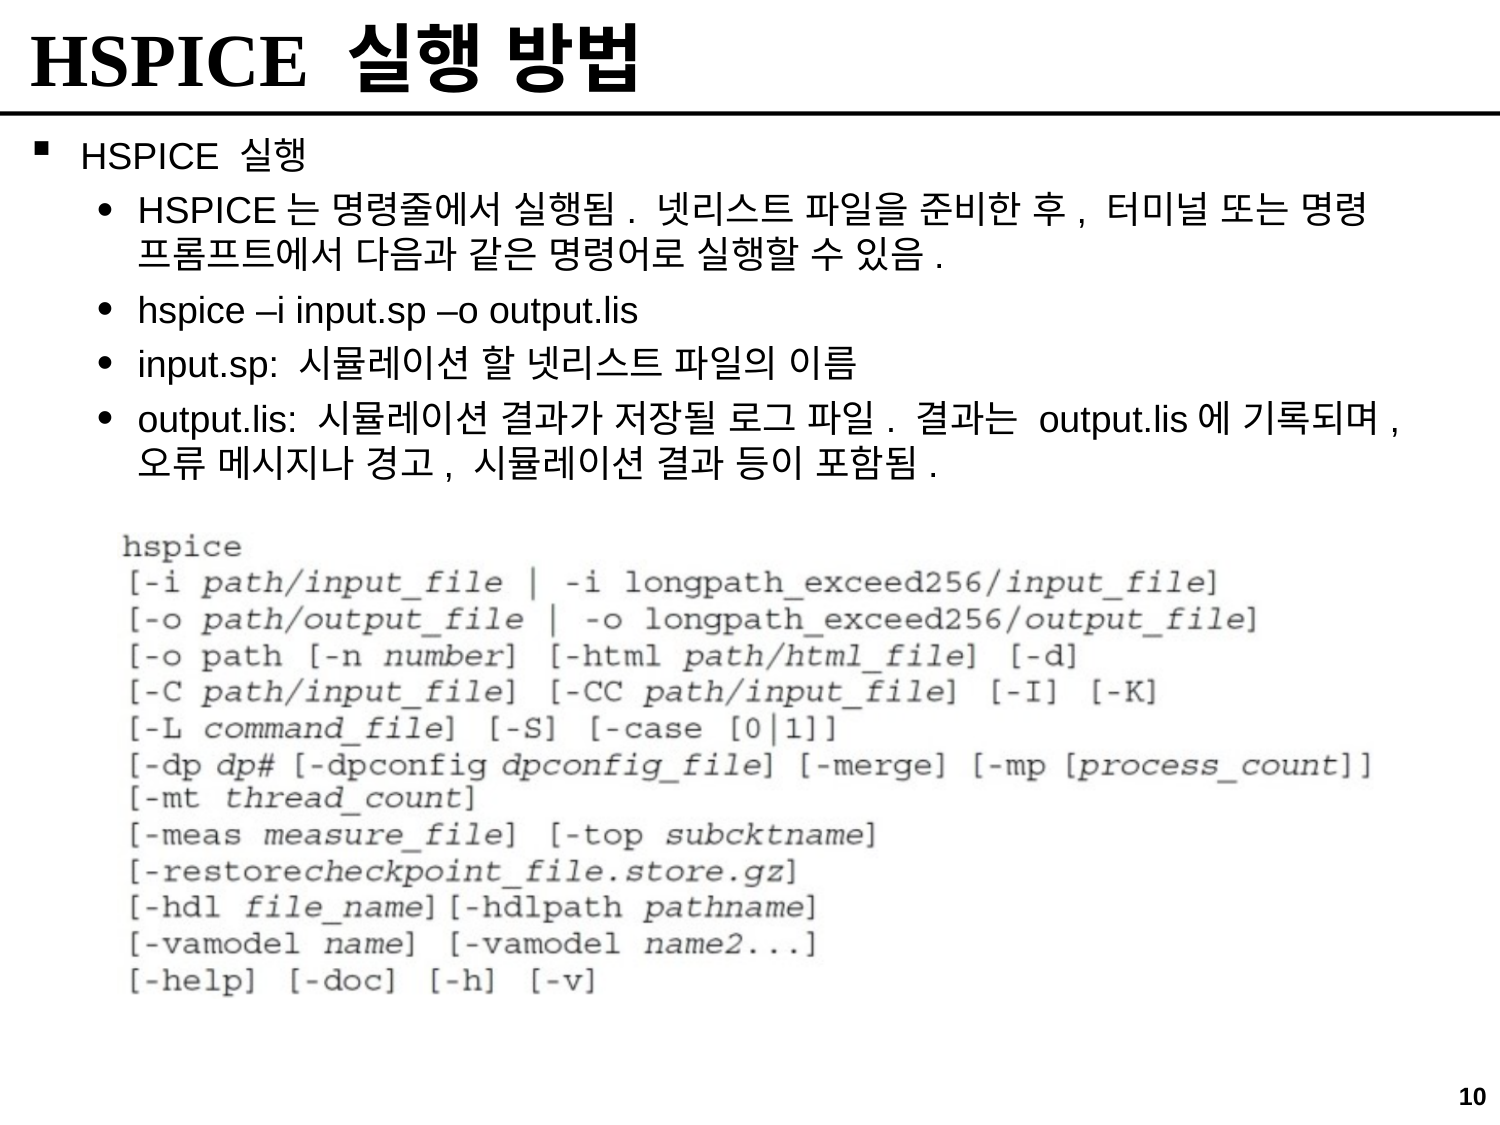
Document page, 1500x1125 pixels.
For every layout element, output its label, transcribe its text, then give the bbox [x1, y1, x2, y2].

title HSPICE 실행 방법 [17, 0, 1480, 113]
list HSPICE 실행 HSPICE는 명령줄에서 실행됨. 넷리스트 파일을 준비한 후, 터미널 또는 명령 프롬프트에서 다음과 같은 명령어로 실행할 수 있음. hspice –i input.sp –o output.lis input.sp: 시뮬레이션 할 넷리스트 파일의 이름 output.lis: 시뮬레이션 결과가 저장될 로그 파일. 결과는 output.lis에 기록되며, 오류 메시지나 경고, 시뮬레이션 결과 등이 포함됨. [17, 125, 1480, 1076]
picture [109, 520, 1391, 1000]
